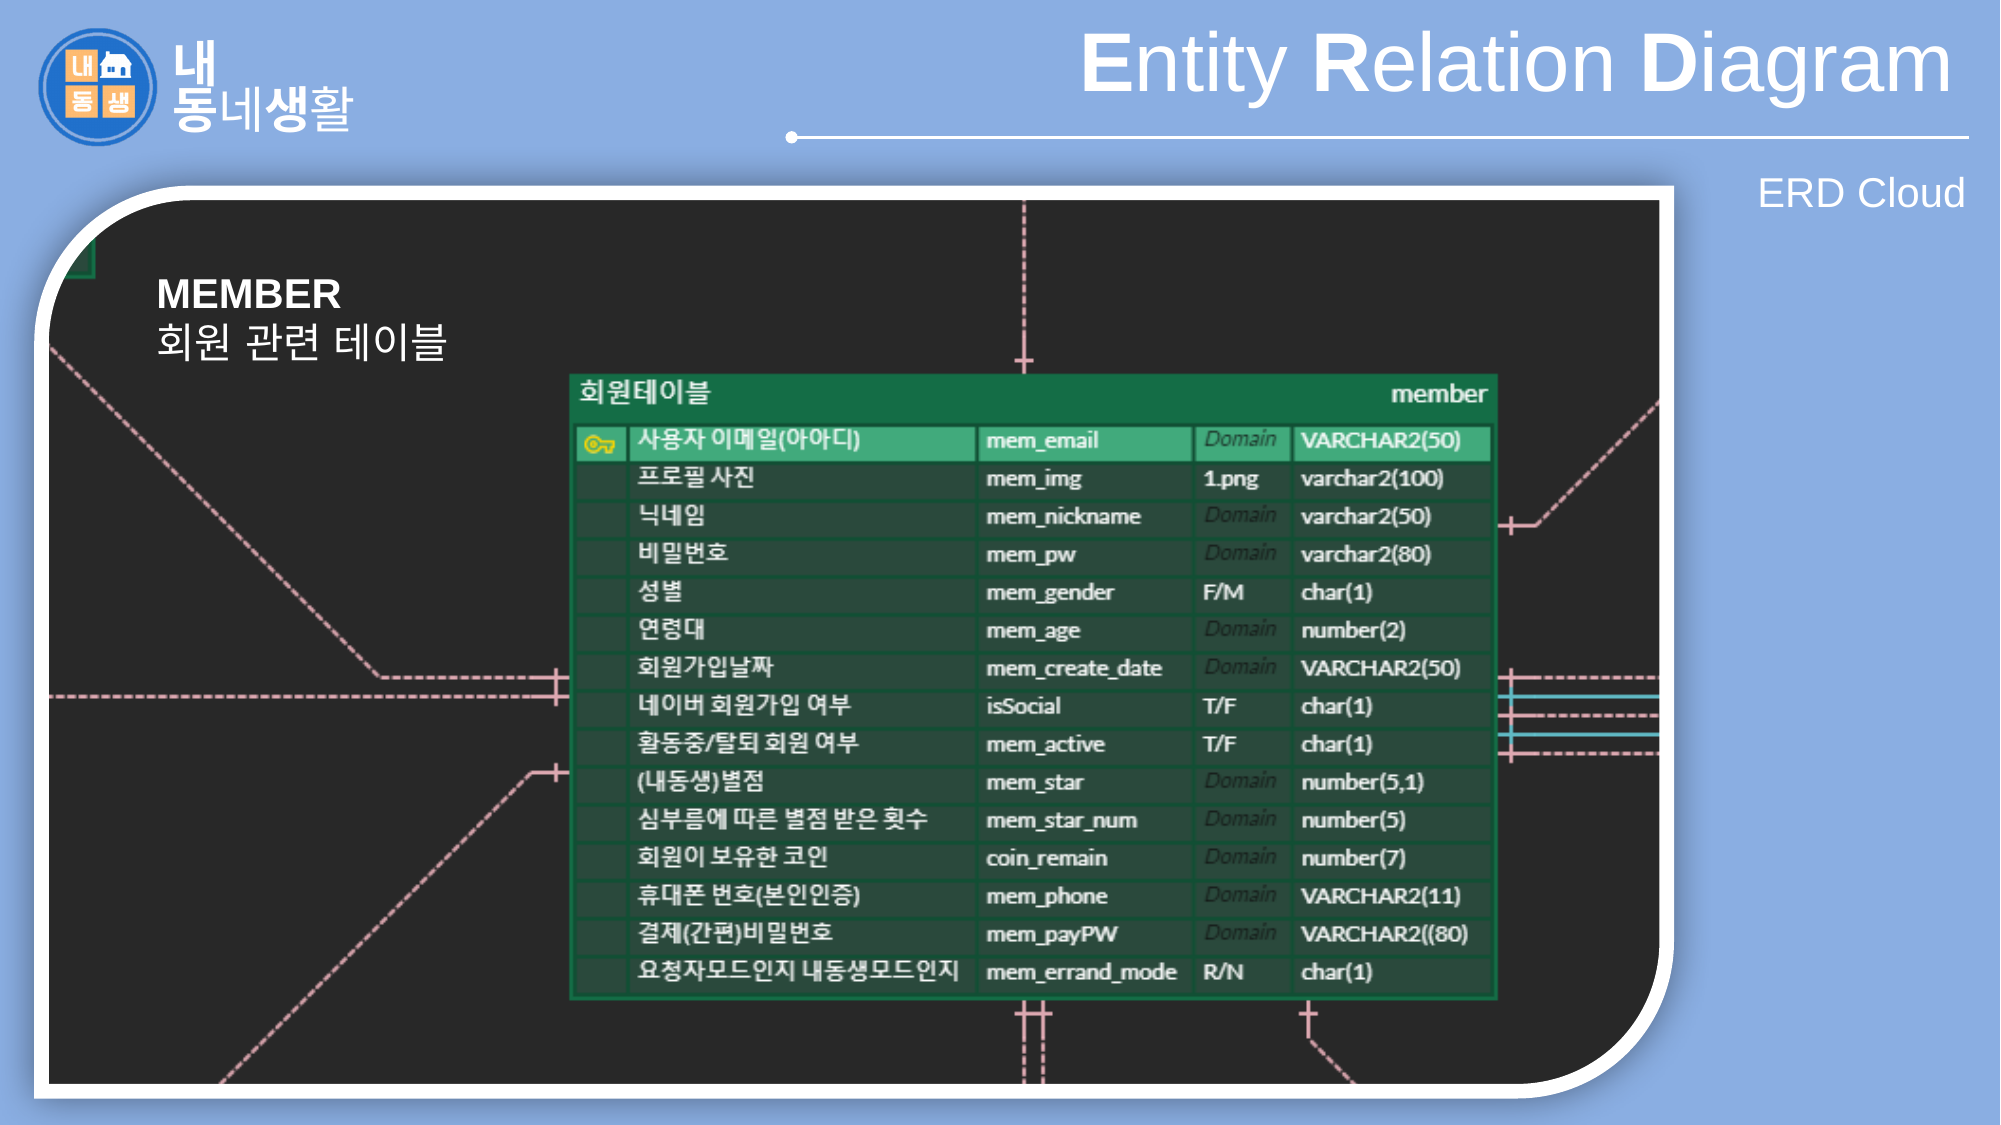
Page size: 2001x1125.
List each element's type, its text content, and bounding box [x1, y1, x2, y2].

text_box Entity Relation Diagram [854, 0, 1969, 116]
picture [41, 192, 1667, 1092]
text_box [20, 10, 491, 164]
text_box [791, 137, 1982, 225]
